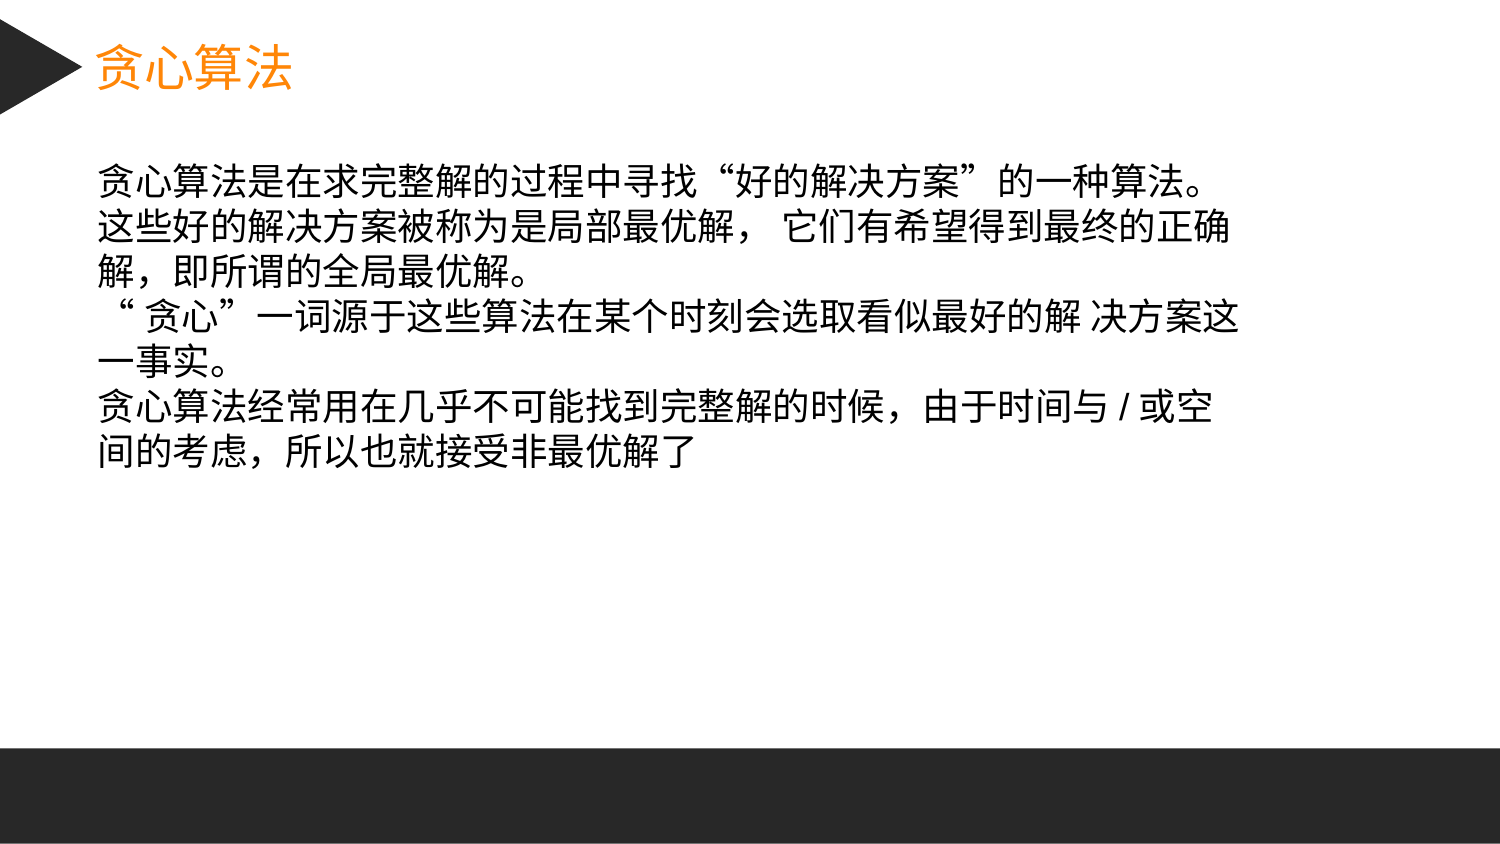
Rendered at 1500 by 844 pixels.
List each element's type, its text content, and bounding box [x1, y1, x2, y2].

text_box 贪心算法是在求完整解的过程中寻找“好的解决方案”的一种算法。这些好的解决方案被称为是局部最优解， 它们有希望得到最终的正确解，即所谓的全局最优解。 “贪心”一词源于这些算法在某个时刻会选取看似最好的解 决方案这一事实。 贪心算法经常用在几乎不可能找到完整解的时候，由于时间与/或空间的考虑，所以也就接受非最优解了 [82, 150, 1258, 480]
text_box [0, 748, 1500, 844]
text_box 贪心算法 [79, 29, 310, 104]
text_box [0, 19, 83, 115]
